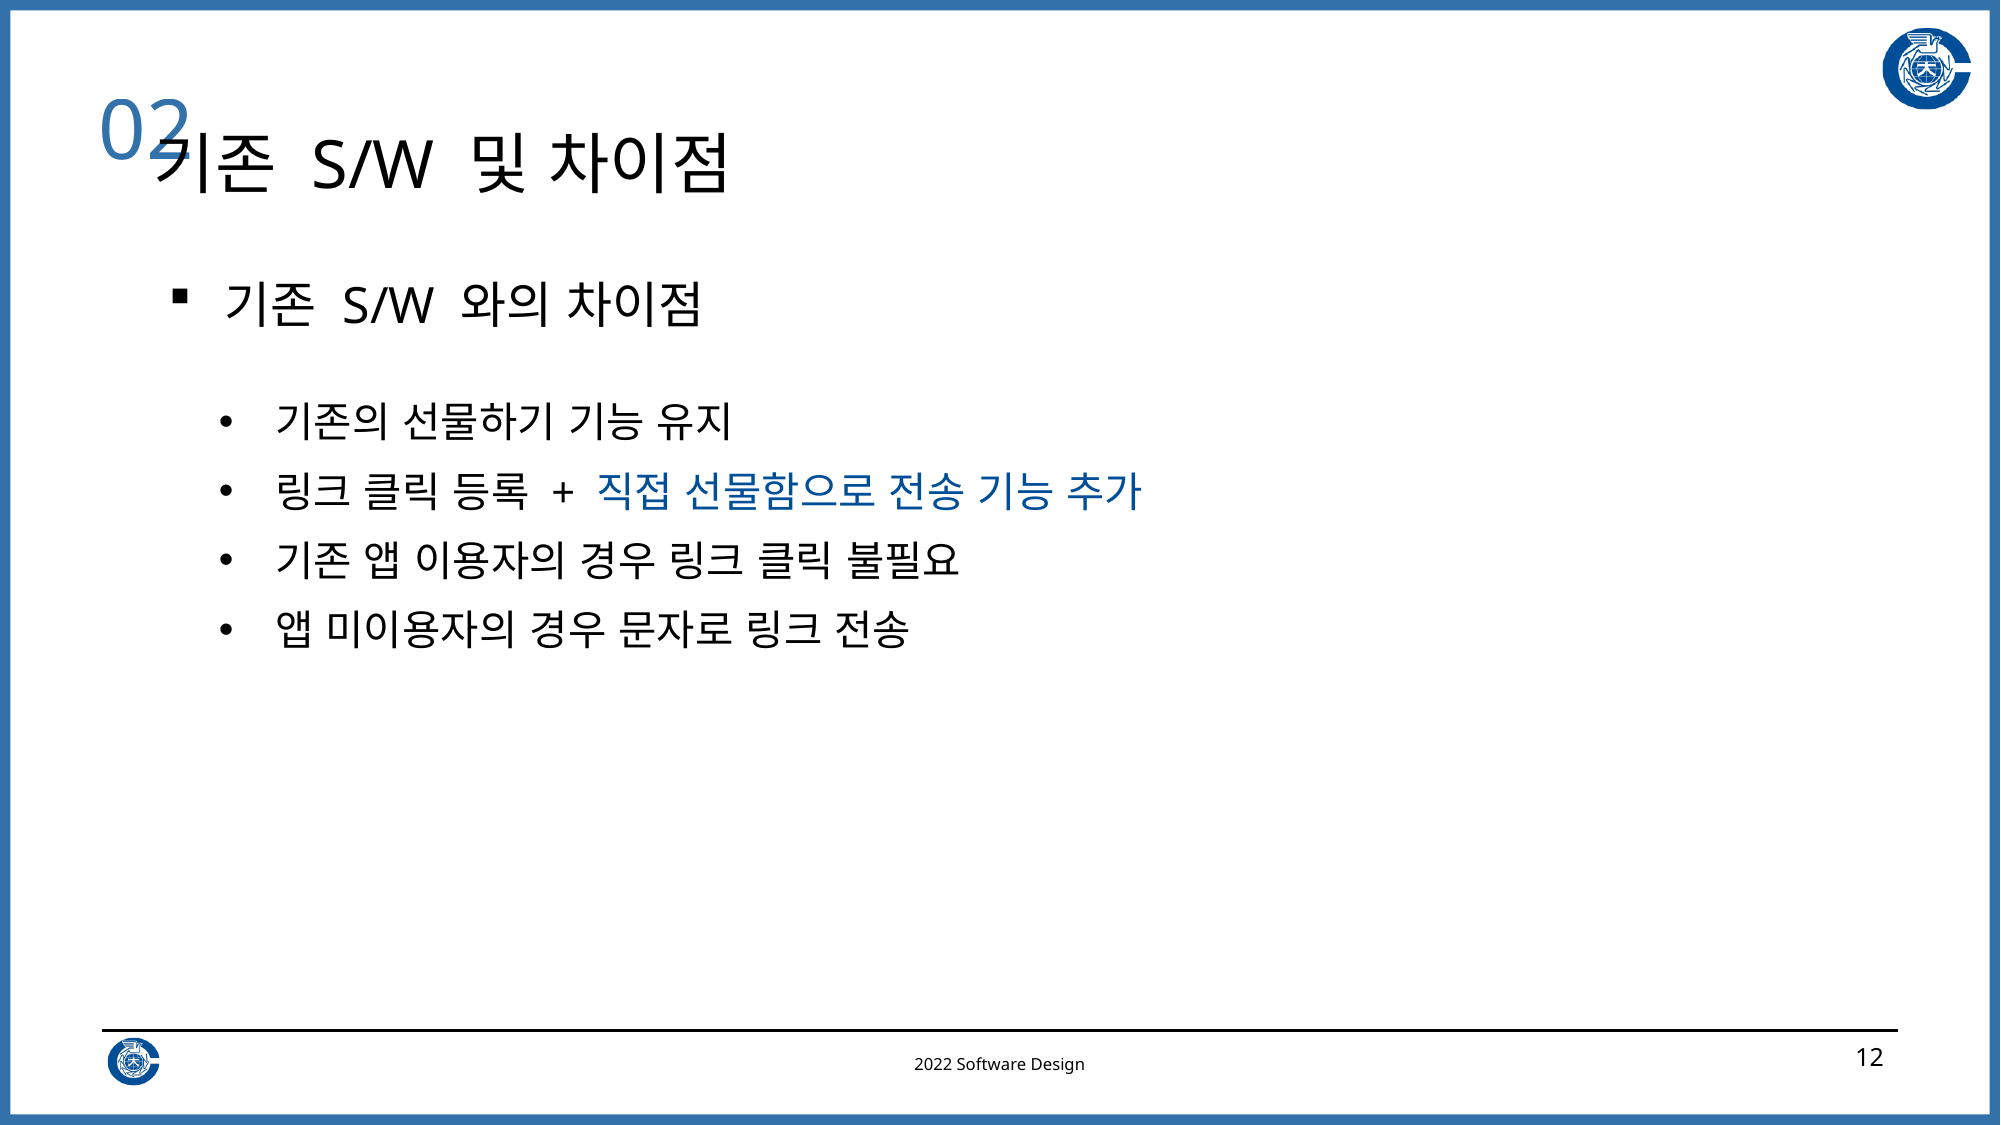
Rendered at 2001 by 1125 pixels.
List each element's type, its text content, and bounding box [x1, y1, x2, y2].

picture [98, 1032, 167, 1089]
text_box 기존 S/W 와의 차이점 [153, 247, 1140, 341]
text_box [0, 0, 2000, 1125]
text_box 기존의 선물하기 기능 유지 링크 클릭 등록 + 직접 선물함으로 전송 기능 추가 기존 앱 이용자의 경우 링크 클릭 불필요 앱 미이용자의 경우 문자로 링크 전송 [204, 373, 1402, 662]
picture [1866, 18, 1985, 116]
